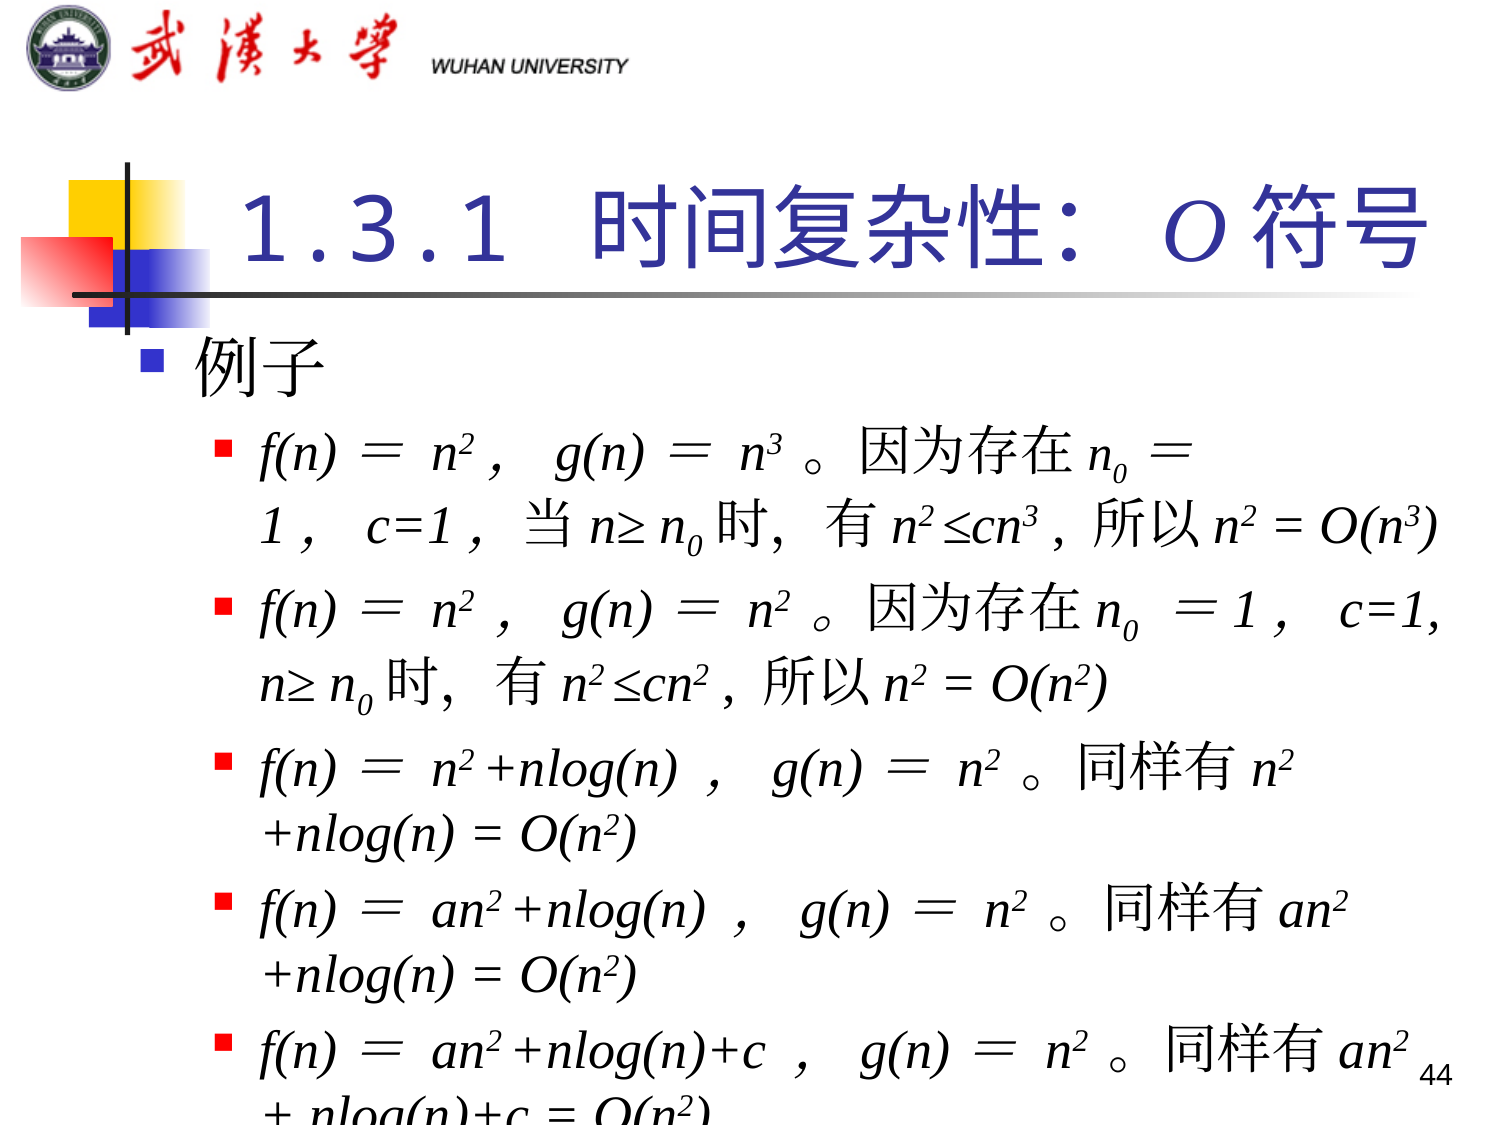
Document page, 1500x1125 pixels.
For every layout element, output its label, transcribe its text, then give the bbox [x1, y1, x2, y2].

text_box 例子 f(n)＝ n2，g(n)＝ n3 。因为存在n0＝1，c=1，当n≥ n0时，有n2 ≤cn3 , 所以n2 = O(n3) f(n)＝ n2 ，g(n)＝ n2 。因为存在n0 ＝1，c=1, n≥ n0时，有n2 ≤cn2 , 所以n2 = O(n2) f(n)＝ n2 +nlog(n) ，g(n)＝ n2 。同样有n2 +nlog(n) = O(n2) f(n)＝ an2 +nlog(n) ，g(n)＝ n2 。同样有an2 +nlog(n) = O(n2) f(n)＝ an2 +nlog(n)+c ，g(n)＝ n2 。同样有an2 + nlog(n)+c = O(n2) [122, 318, 1468, 1109]
text_box 1.3.1 时间复杂性：O符号 [221, 47, 1500, 288]
picture [0, 0, 643, 93]
